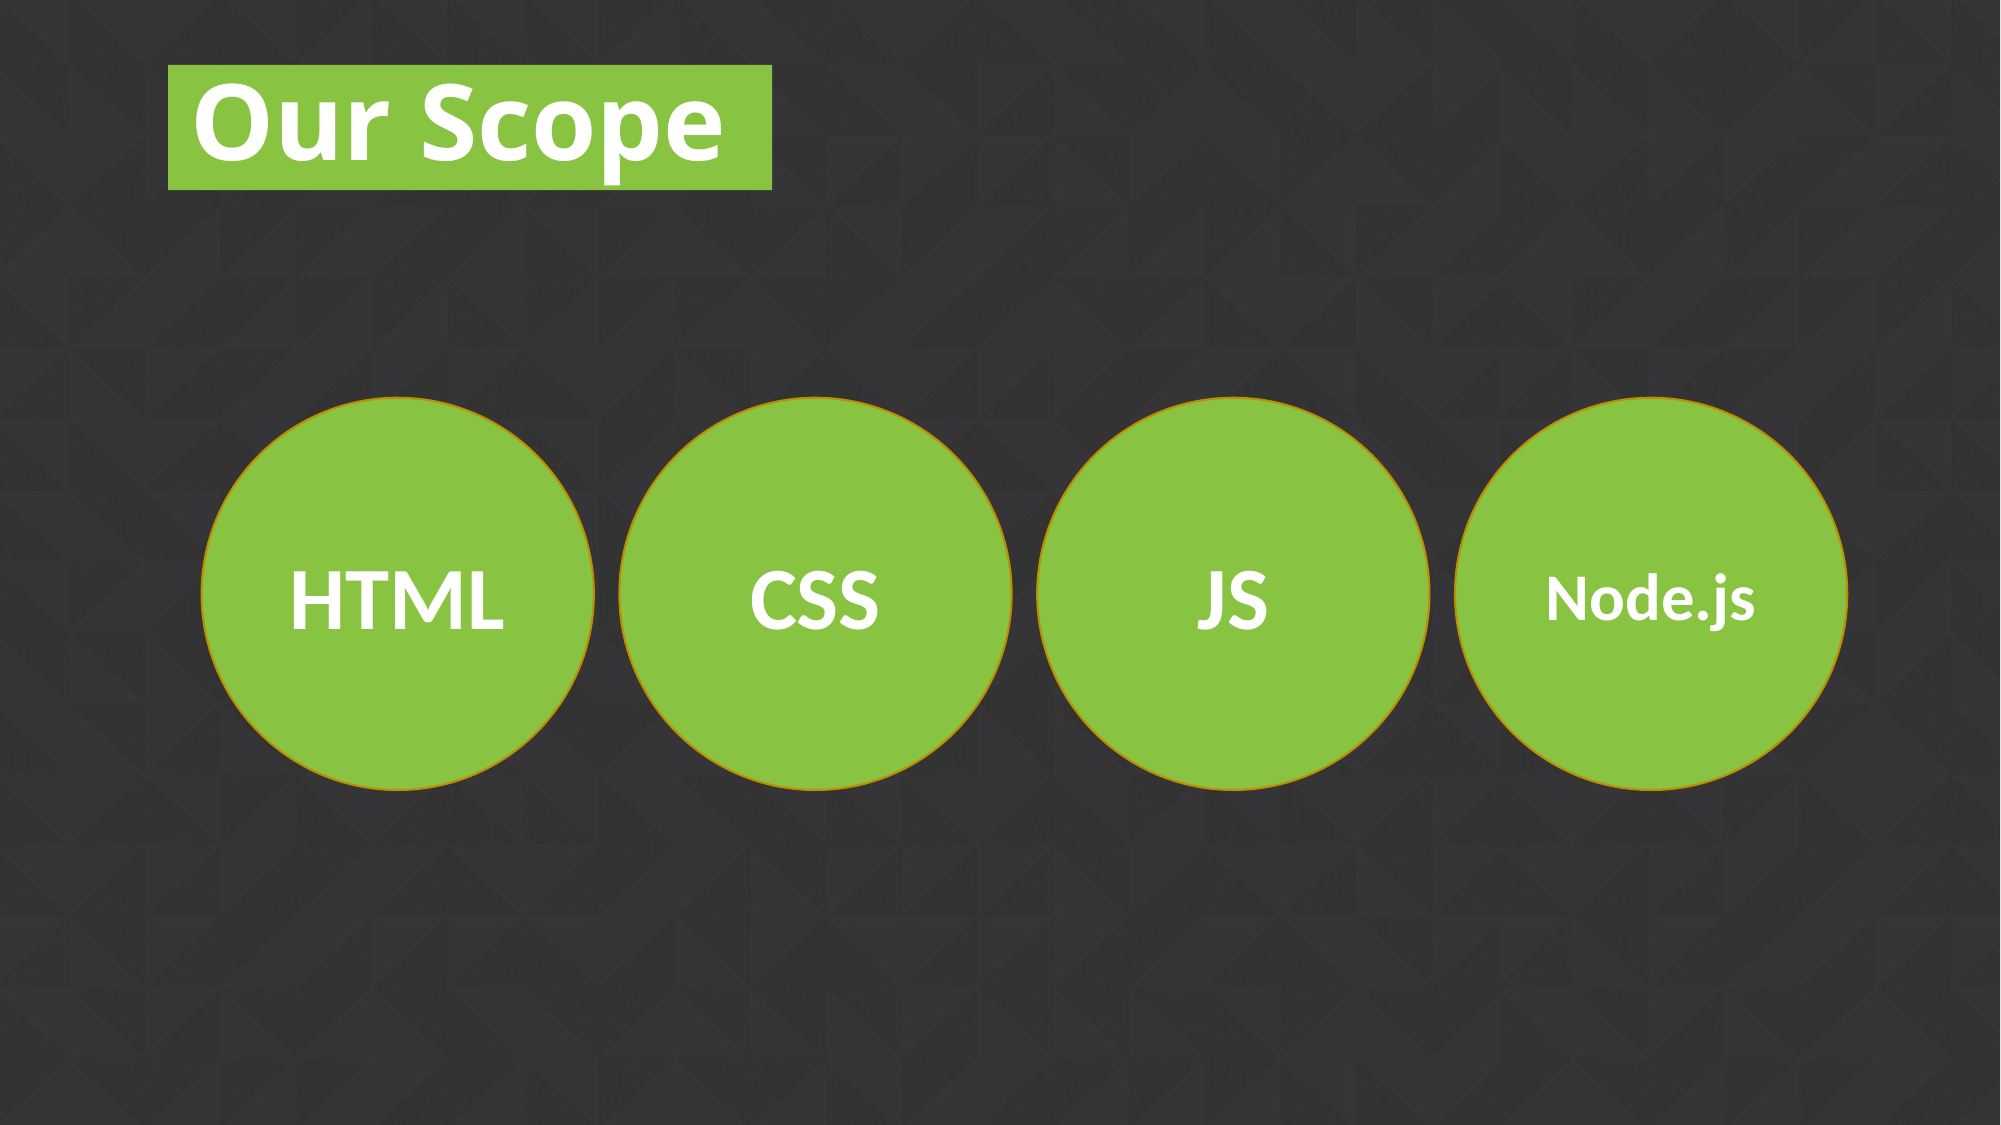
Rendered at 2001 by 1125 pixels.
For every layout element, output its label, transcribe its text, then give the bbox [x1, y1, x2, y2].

text_box CSS [618, 396, 1013, 792]
picture [0, 0, 2001, 1125]
text_box HTML [200, 396, 595, 792]
text_box JS [1036, 396, 1431, 792]
list Our Scope [168, 64, 773, 191]
text_box Node.js [1453, 396, 1849, 792]
